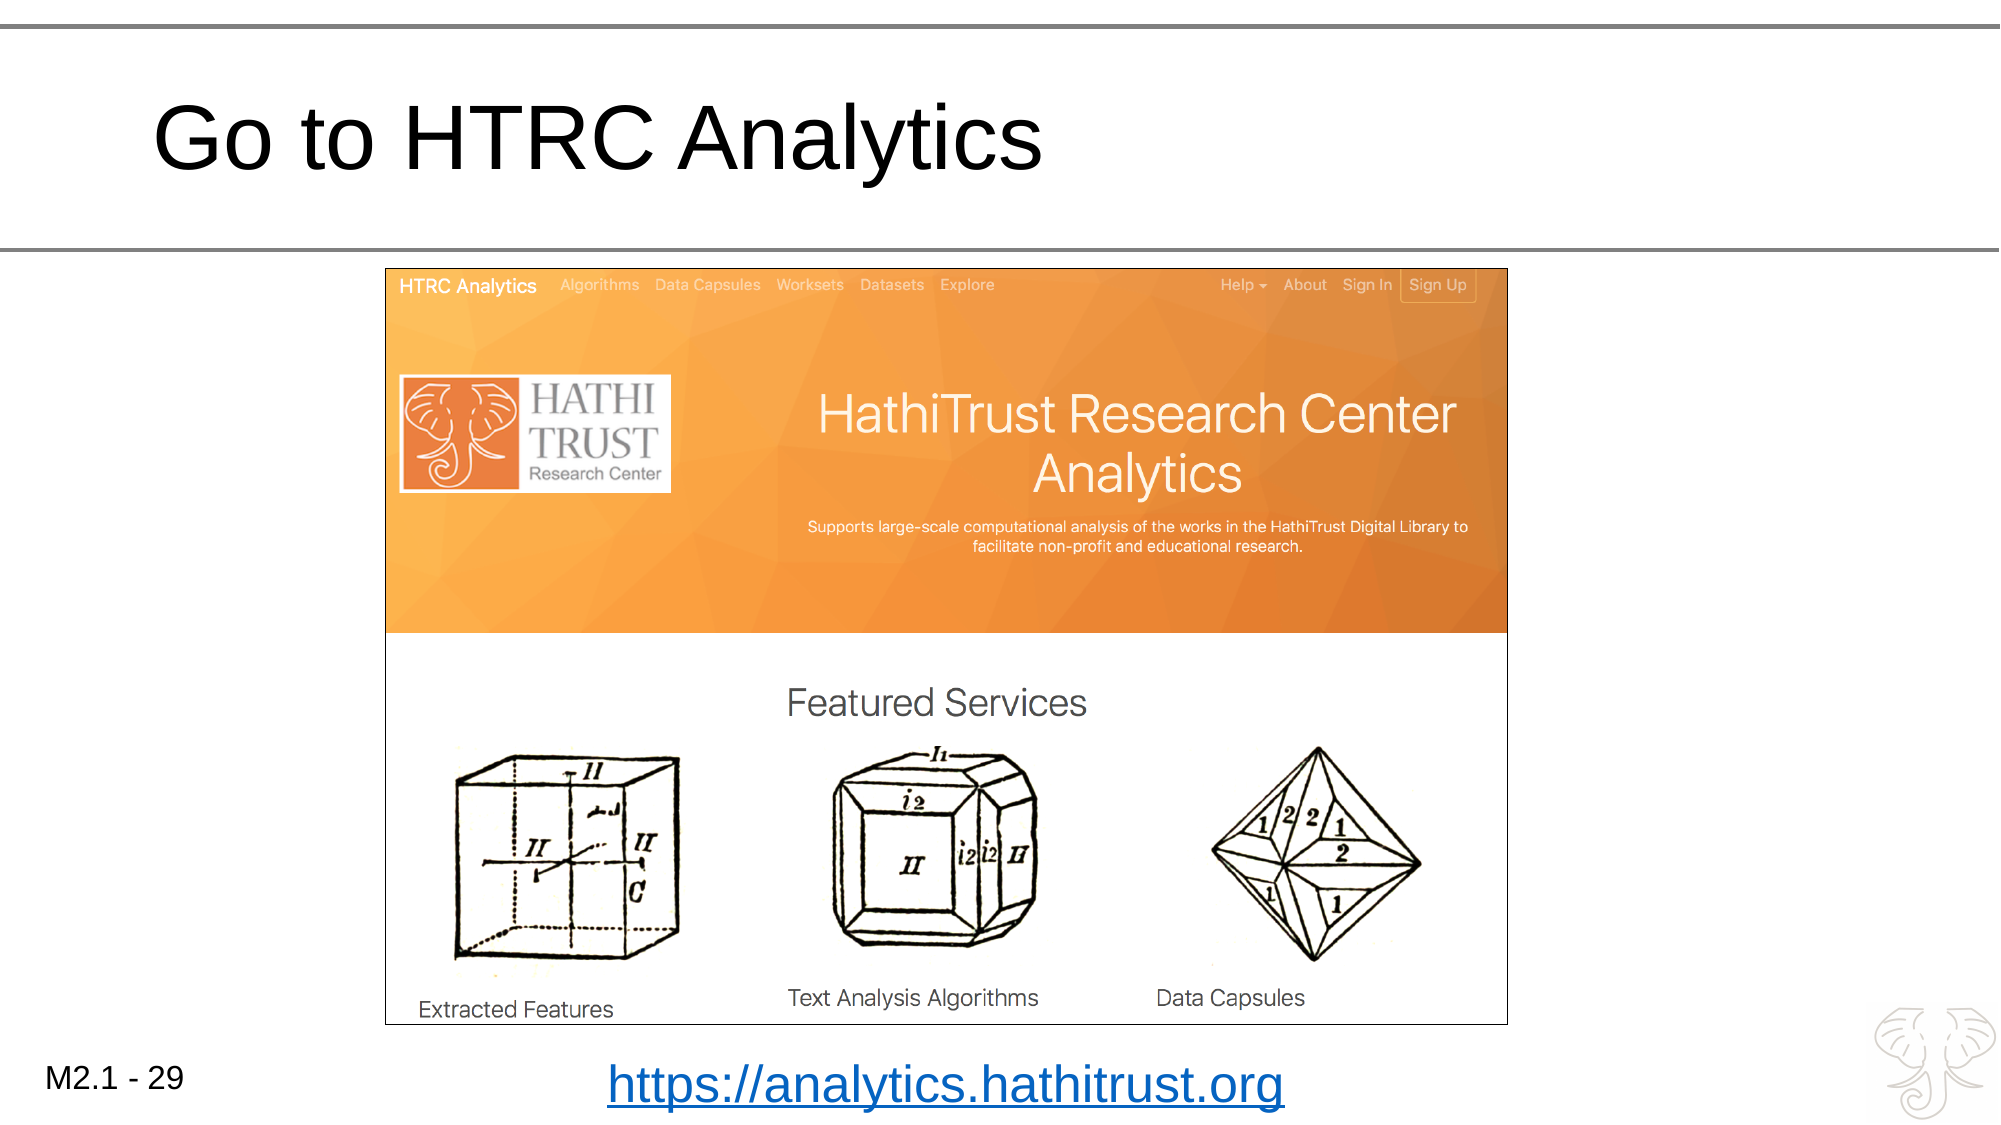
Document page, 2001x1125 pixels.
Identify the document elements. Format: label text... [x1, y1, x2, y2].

title Go to HTRC Analytics [137, 30, 1863, 249]
text_box https://analytics.hathitrust.org [582, 1042, 1310, 1120]
slide_number 29 [132, 1046, 583, 1107]
picture [1866, 1002, 1998, 1123]
picture [384, 268, 1508, 1025]
